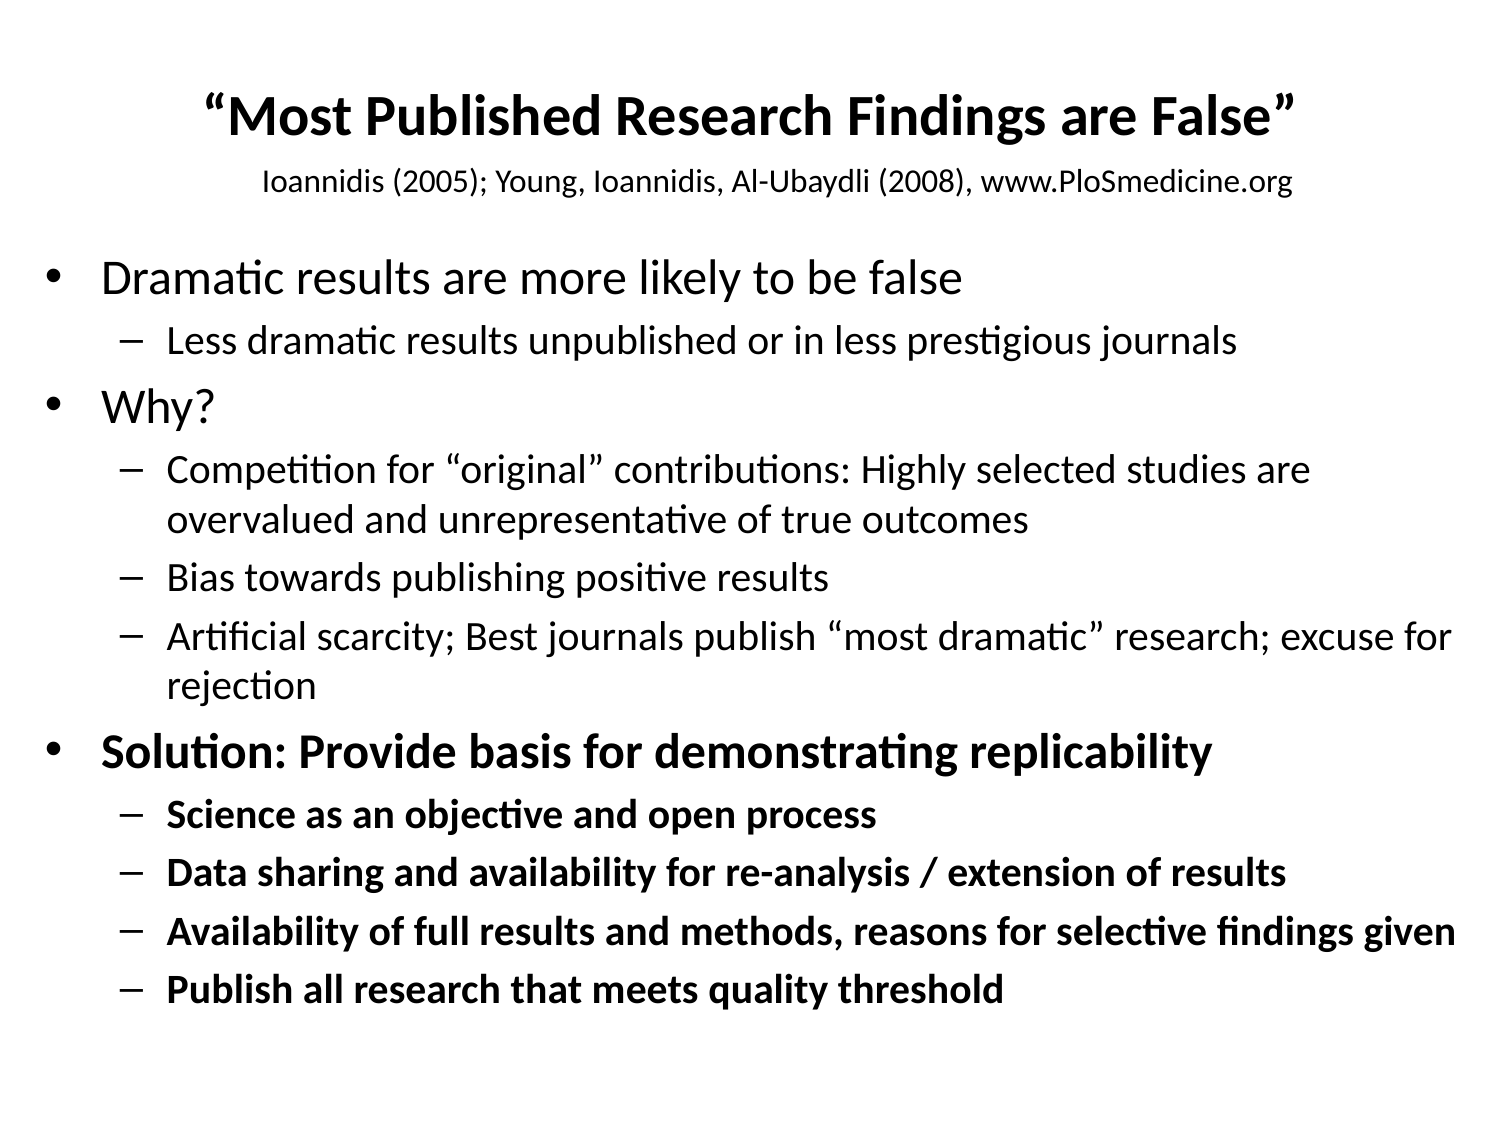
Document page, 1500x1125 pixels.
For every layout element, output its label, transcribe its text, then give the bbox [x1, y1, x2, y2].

text_box Ioannidis (2005); Young, Ioannidis, Al-Ubaydli (2008), www.PloSmedicine.org [247, 151, 1310, 207]
list Dramatic results are more likely to be false Less dramatic results unpublished or in less prestigious journals Why? Competition for “original” contributions: Highly selected studies are overvalued and unrepresentative of true outcomes Bias towards publishing positive results Artificial scarcity; Best journals publish “most dramatic” research; excuse for rejection Solution: Provide basis for demonstrating replicability Science as an objective and open process Data sharing and availability for re-analysis / extension of results Availability of full results and methods, reasons for selective findings given Publish all research that meets quality threshold [29, 237, 1475, 1070]
title “Most Published Research Findings are False” [0, 59, 1500, 165]
